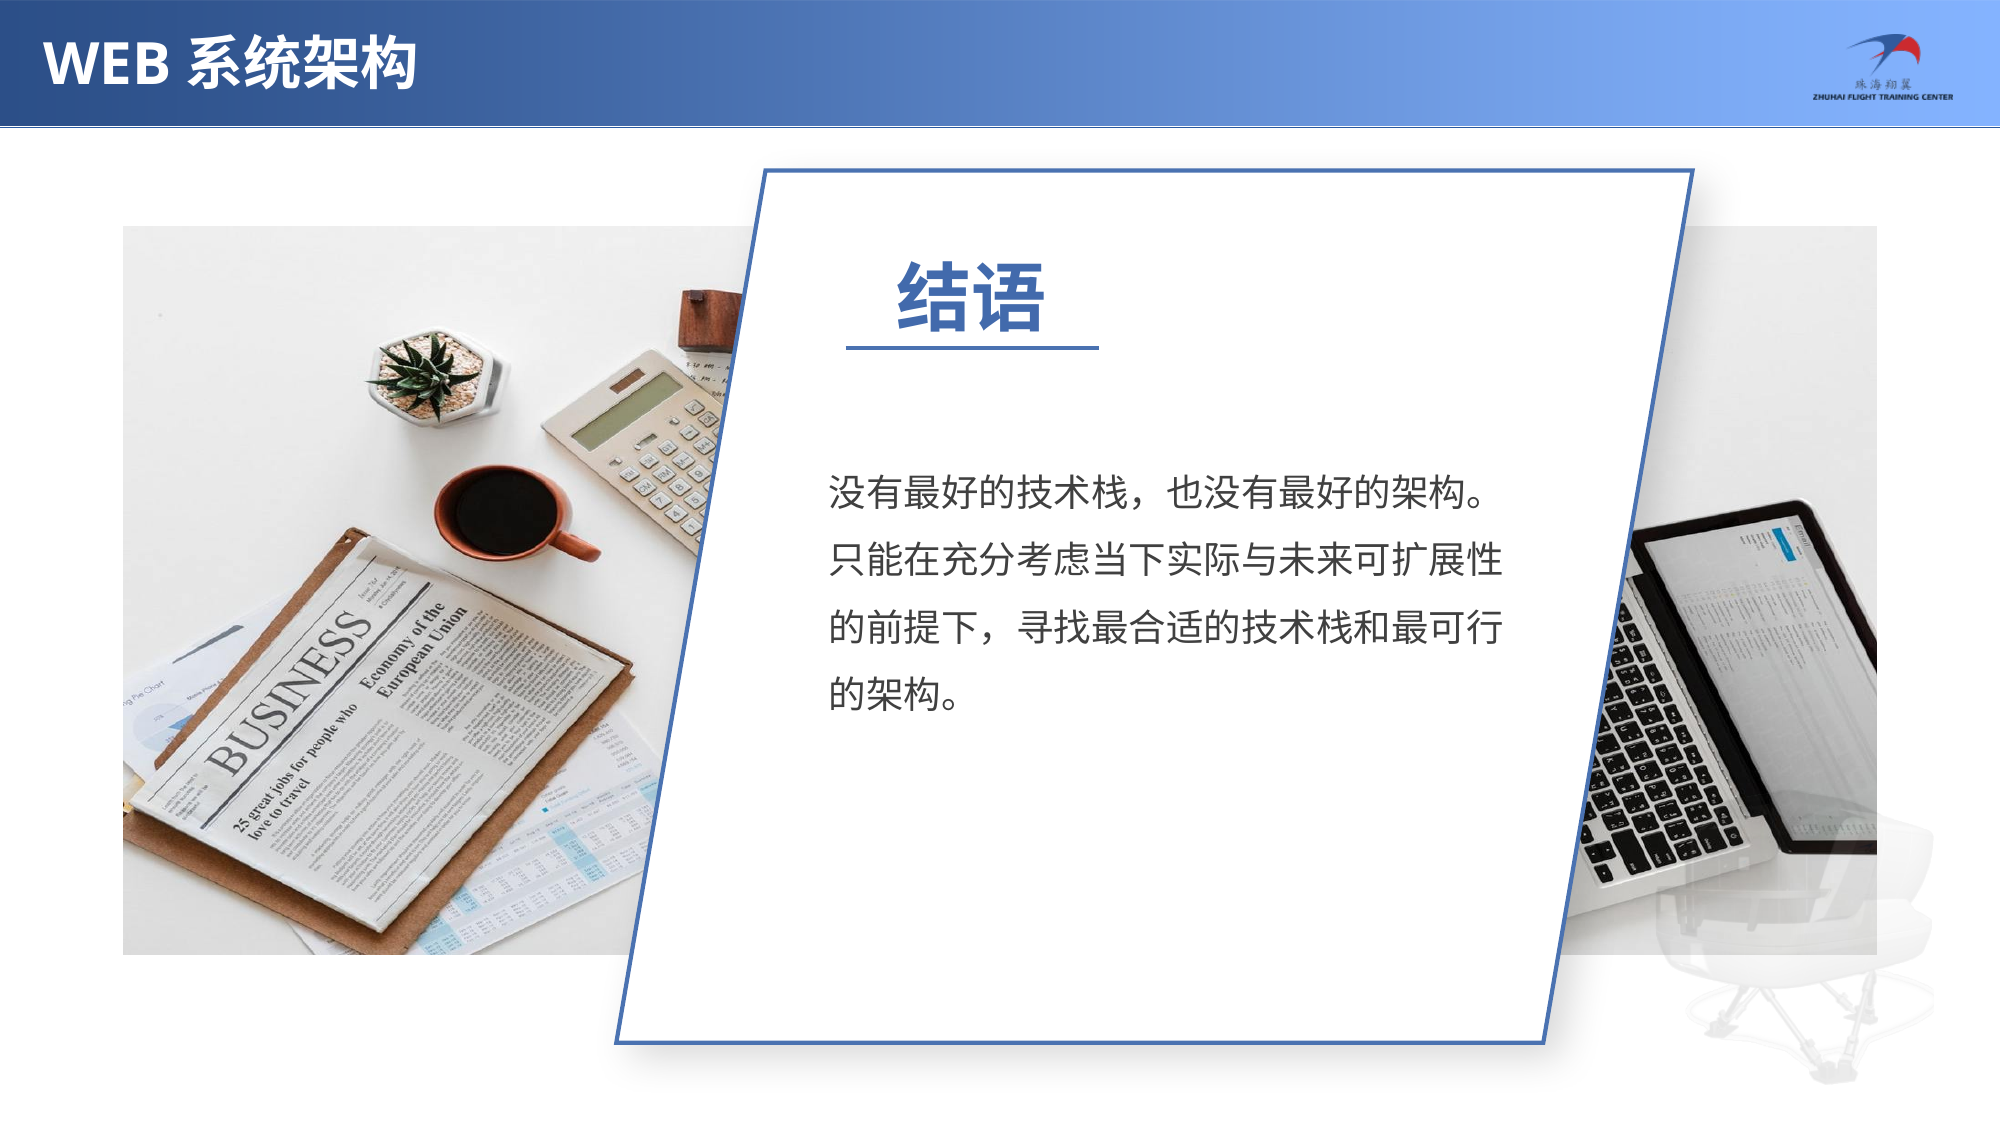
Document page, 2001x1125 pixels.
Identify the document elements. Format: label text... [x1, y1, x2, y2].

picture [123, 226, 1934, 1085]
picture [0, 0, 2000, 126]
text_box [615, 955, 1560, 1044]
text_box [754, 169, 1694, 226]
list WEB系统架构 [28, 27, 1561, 103]
